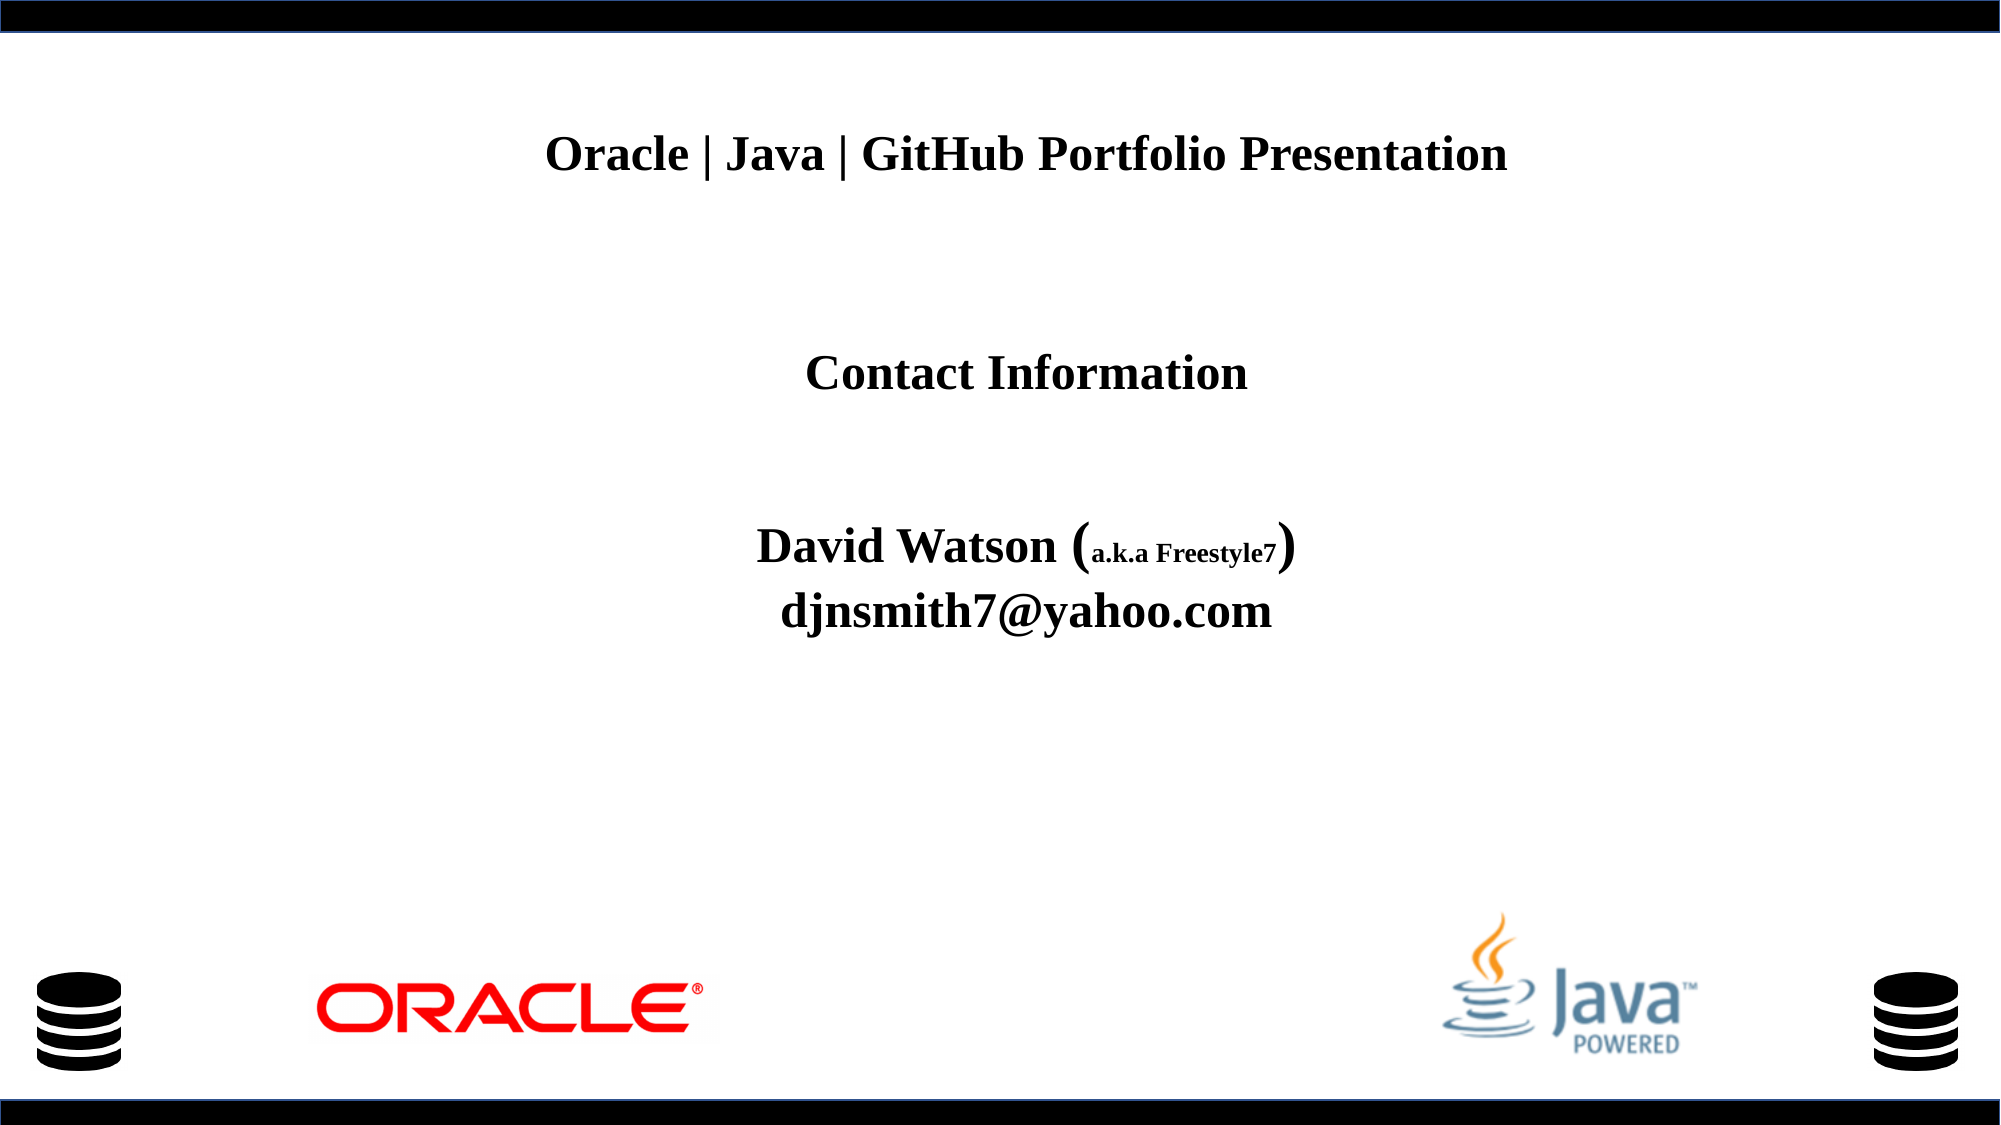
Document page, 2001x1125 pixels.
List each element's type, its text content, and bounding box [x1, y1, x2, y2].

list Oracle | Java | GitHub Portfolio Presentation Contact Information David Watson (a.k.a Freestyle7) djnsmith7@yahoo.com [164, 37, 1890, 919]
picture [30, 972, 128, 1071]
text_box [0, 0, 2000, 32]
text_box [0, 1099, 2000, 1125]
picture [1867, 972, 1965, 1071]
picture [308, 974, 720, 1044]
picture [1417, 896, 1710, 1065]
